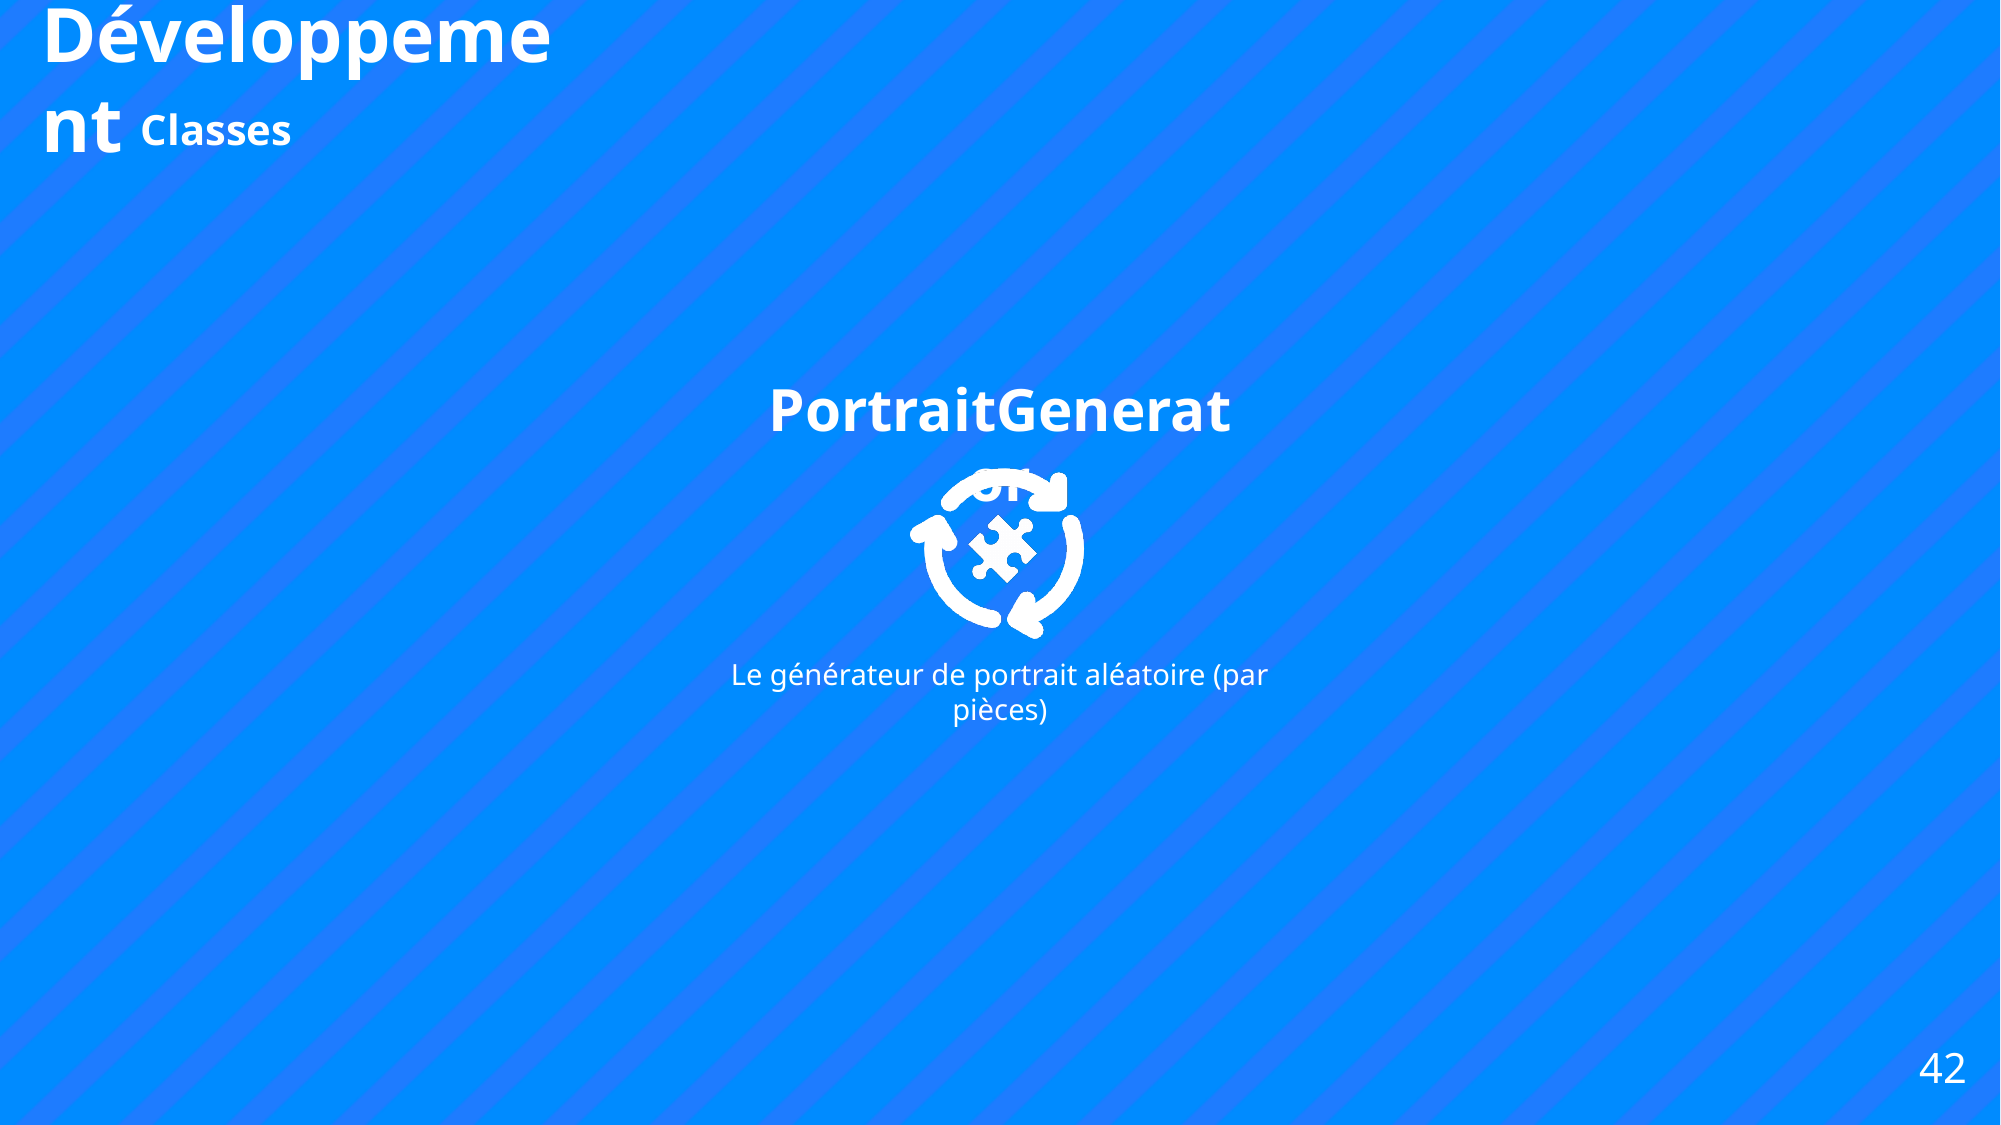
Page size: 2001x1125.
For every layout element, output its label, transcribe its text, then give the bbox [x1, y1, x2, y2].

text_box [878, 428, 1122, 673]
text_box Classes [126, 96, 494, 162]
picture [0, 0, 2001, 1125]
slide_number 42 [1532, 1040, 1983, 1100]
text_box Développement [26, 24, 616, 131]
text_box PortraitGenerator [749, 365, 1251, 521]
text_box Le générateur de portrait aléatoire (par pièces) [666, 649, 1334, 734]
